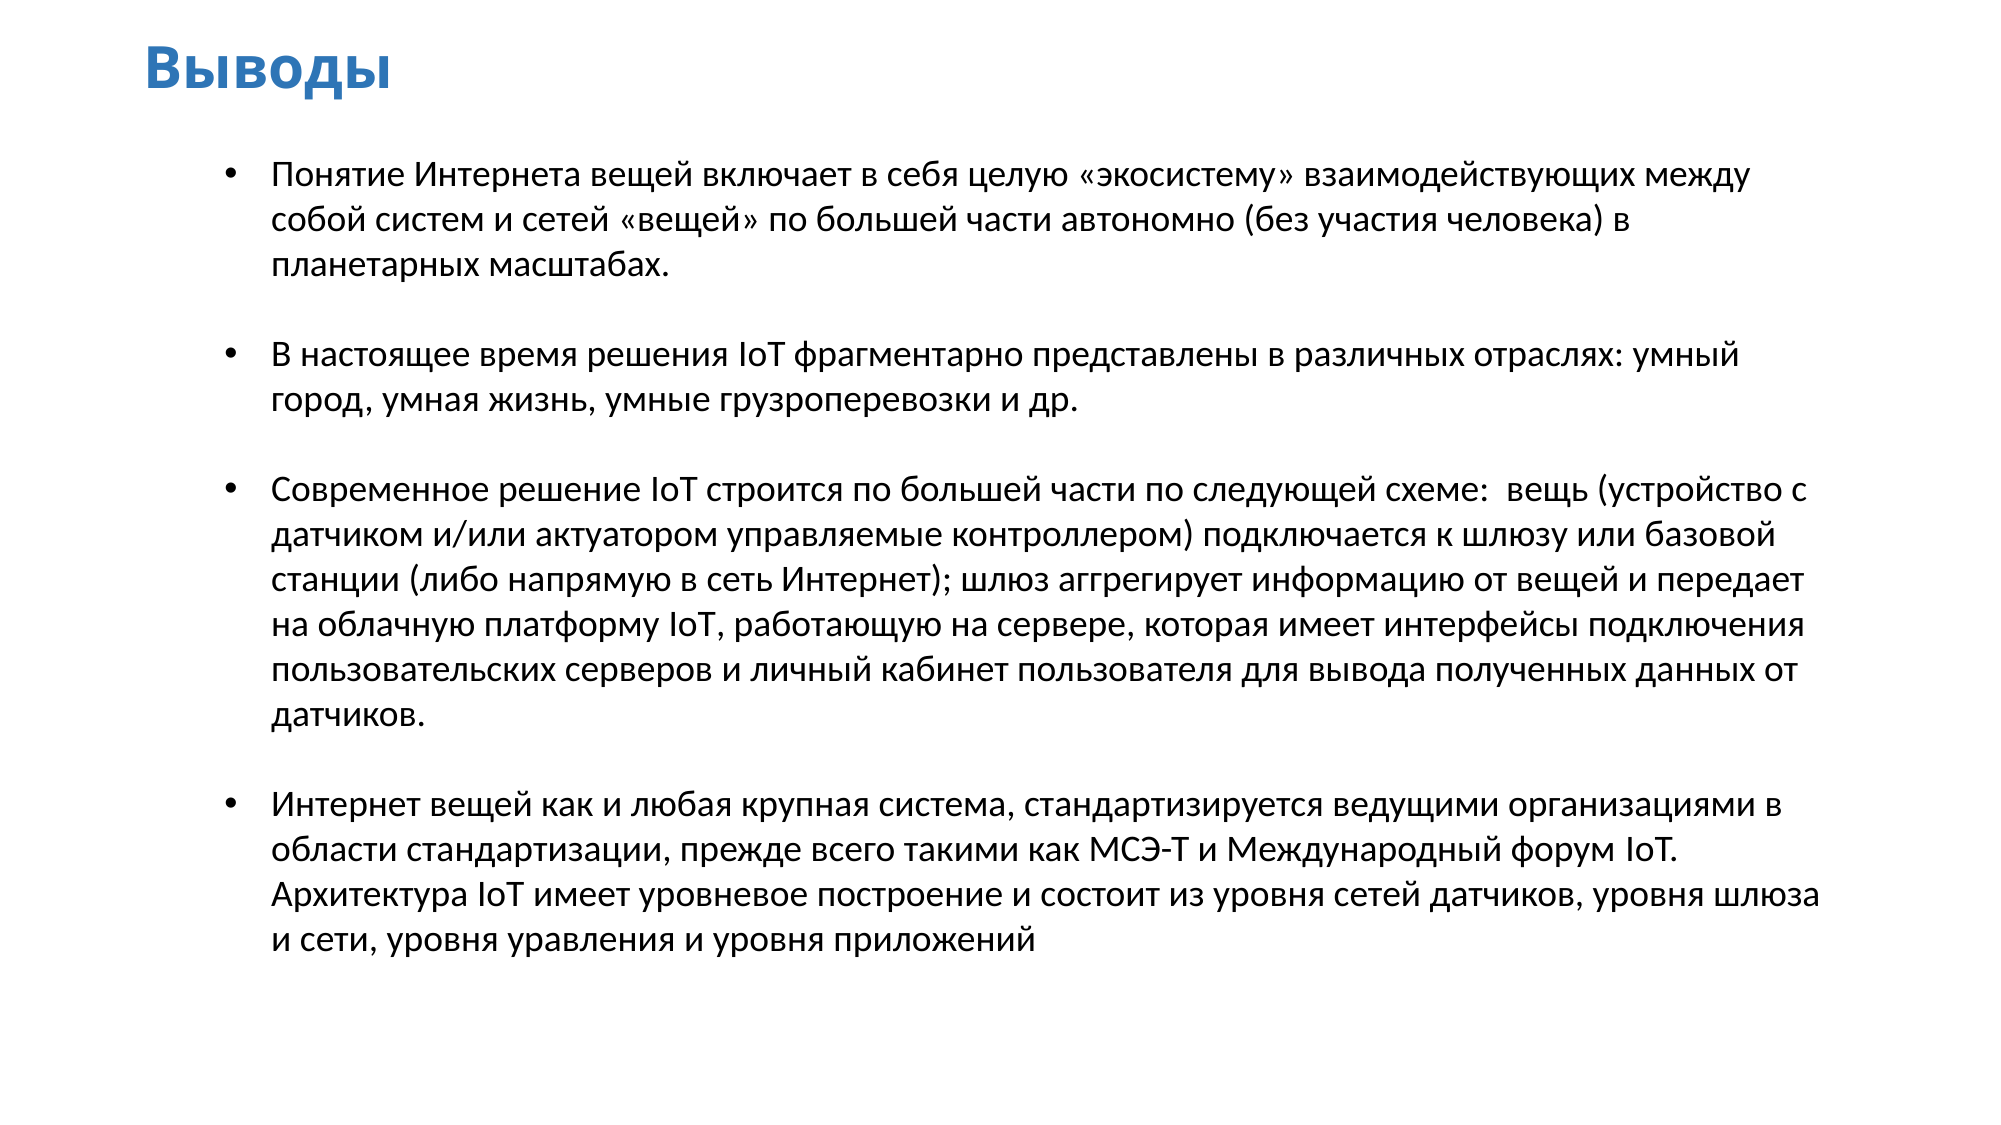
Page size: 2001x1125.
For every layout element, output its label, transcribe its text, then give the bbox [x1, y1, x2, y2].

text_box Выводы [113, 27, 1839, 113]
text_box Понятие Интернета вещей включает в себя целую «экосистему» взаимодействующих между собой систем и сетей «вещей» по большей части автономно (без участия человека) в планетарных масштабах. В настоящее время решения IoT фрагментарно представлены в различных отраслях: умный город, умная жизнь, умные грузроперевозки и др. Современное решение IoT строится по большей части по следующей схеме: вещь (устройство с датчиком и/или актуатором управляемые контроллером) подключается к шлюзу или базовой станции (либо напрямую в сеть Интернет); шлюз аггрегирует информацию от вещей и передает на облачную платформу IoT, работающую на сервере, которая имеет интерфейсы подключения пользовательских серверов и личный кабинет пользователя для вывода полученных данных от датчиков. Интернет вещей как и любая крупная система, стандартизируется ведущими организациями в области стандартизации, прежде всего такими как МСЭ-Т и Международный форум IoT. Архитектура IoT имеет уровневое построение и состоит из уровня сетей датчиков, уровня шлюза и сети, уровня уравления и уровня приложений [209, 142, 1856, 1012]
